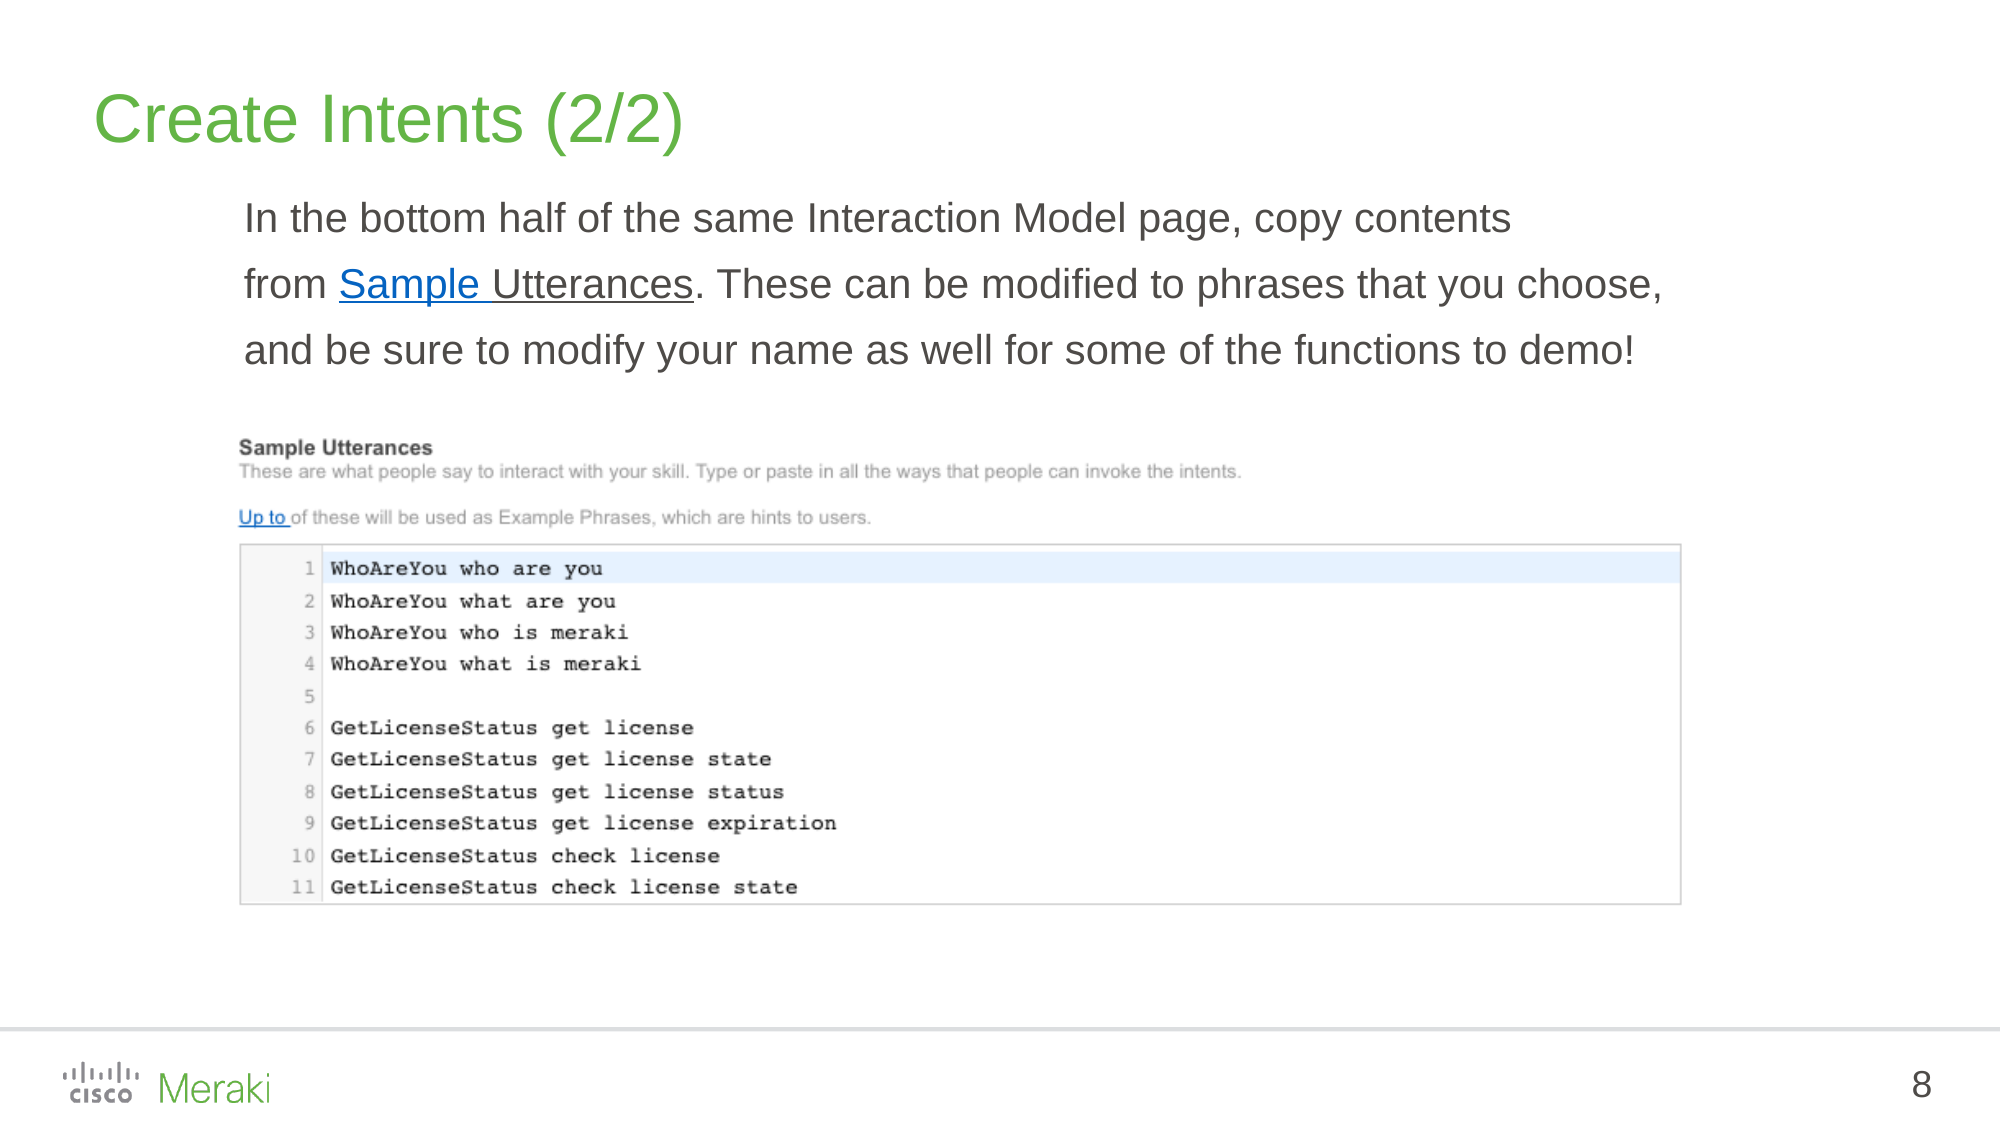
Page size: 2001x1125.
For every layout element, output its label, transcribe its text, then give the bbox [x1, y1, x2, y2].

slide_number 8 [1896, 1052, 1975, 1105]
picture [63, 1061, 269, 1103]
title Create Intents (2/2) [78, 76, 1804, 157]
list In the bottom half of the same Interaction Model page, copy contents from Sample Utterances. These can be modified to phrases that you choose, and be sure to modify your name as well for some of the functions to demo! [79, 189, 1804, 997]
picture [224, 424, 1700, 925]
